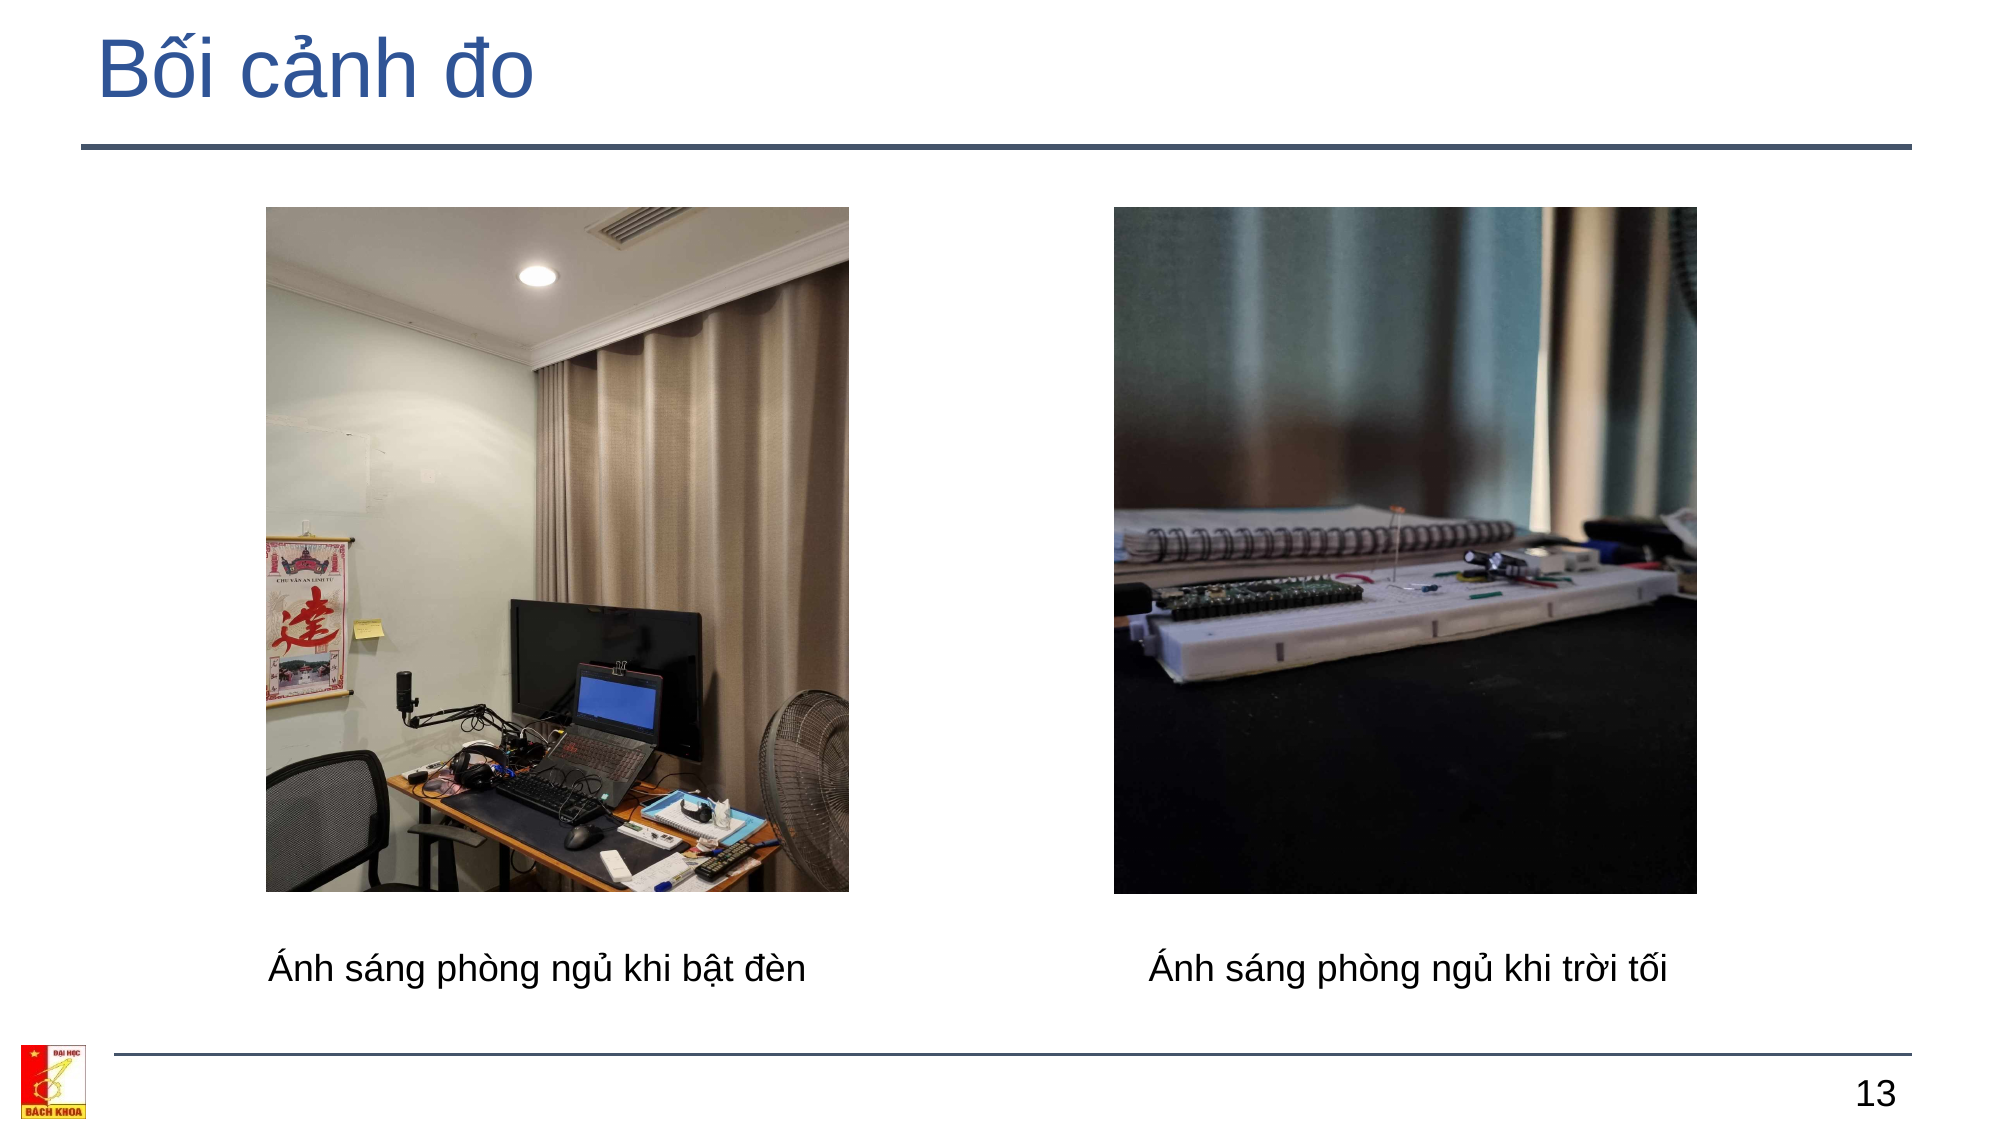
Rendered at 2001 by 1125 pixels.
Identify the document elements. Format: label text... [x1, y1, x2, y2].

picture [21, 1045, 86, 1119]
text_box Ánh sáng phòng ngủ khi bật đèn [253, 936, 849, 1041]
title Bối cảnh đo [81, 0, 1912, 140]
text_box Ánh sáng phòng ngủ khi trời tối [1133, 936, 1697, 996]
slide_number 13 [1461, 1061, 1912, 1122]
picture [266, 206, 850, 892]
picture [1114, 206, 1697, 895]
